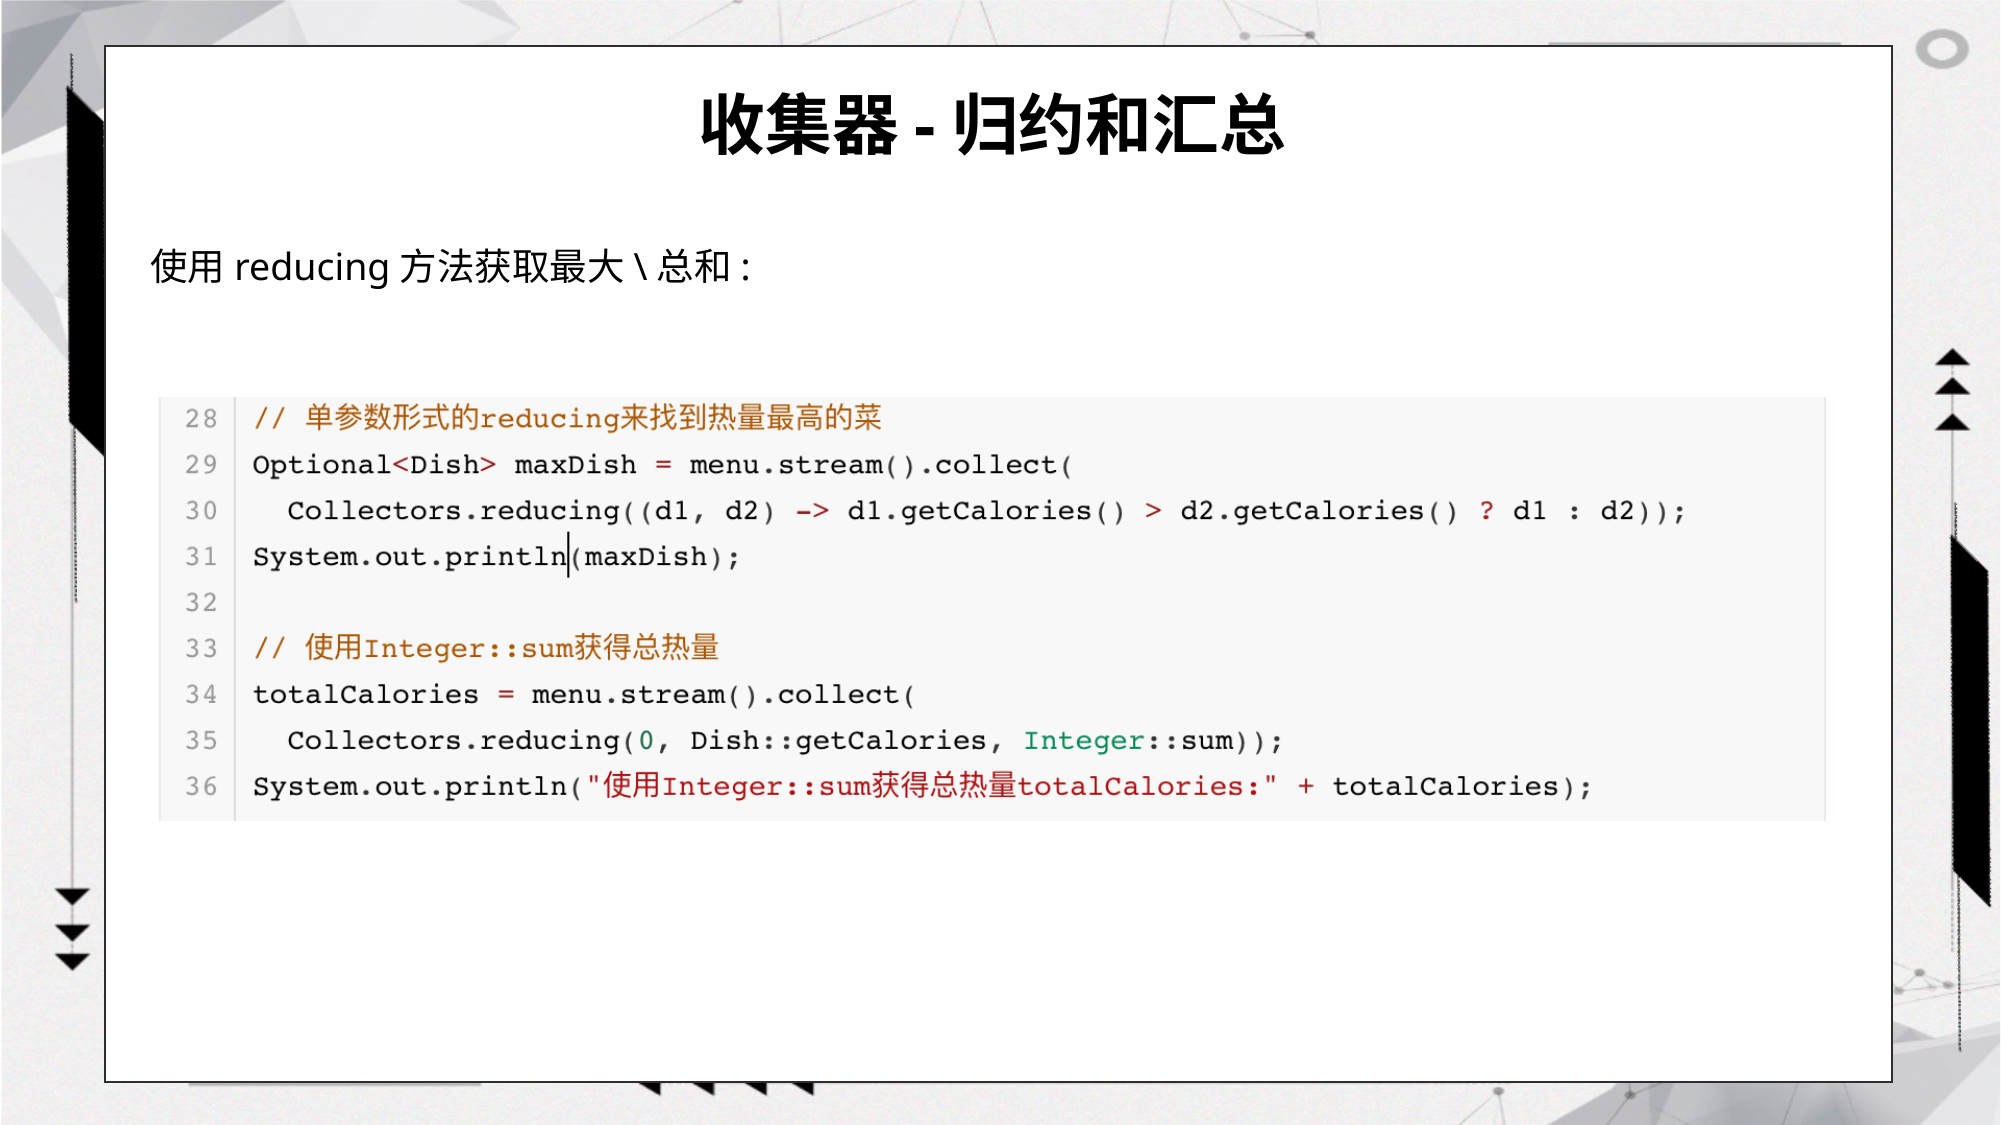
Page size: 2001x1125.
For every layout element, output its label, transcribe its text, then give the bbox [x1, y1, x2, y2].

text_box 使用reducing方法获取最大\总和: [135, 235, 766, 296]
picture [0, 0, 2001, 1125]
title 收集器-归约和汇总 [640, 59, 1345, 196]
